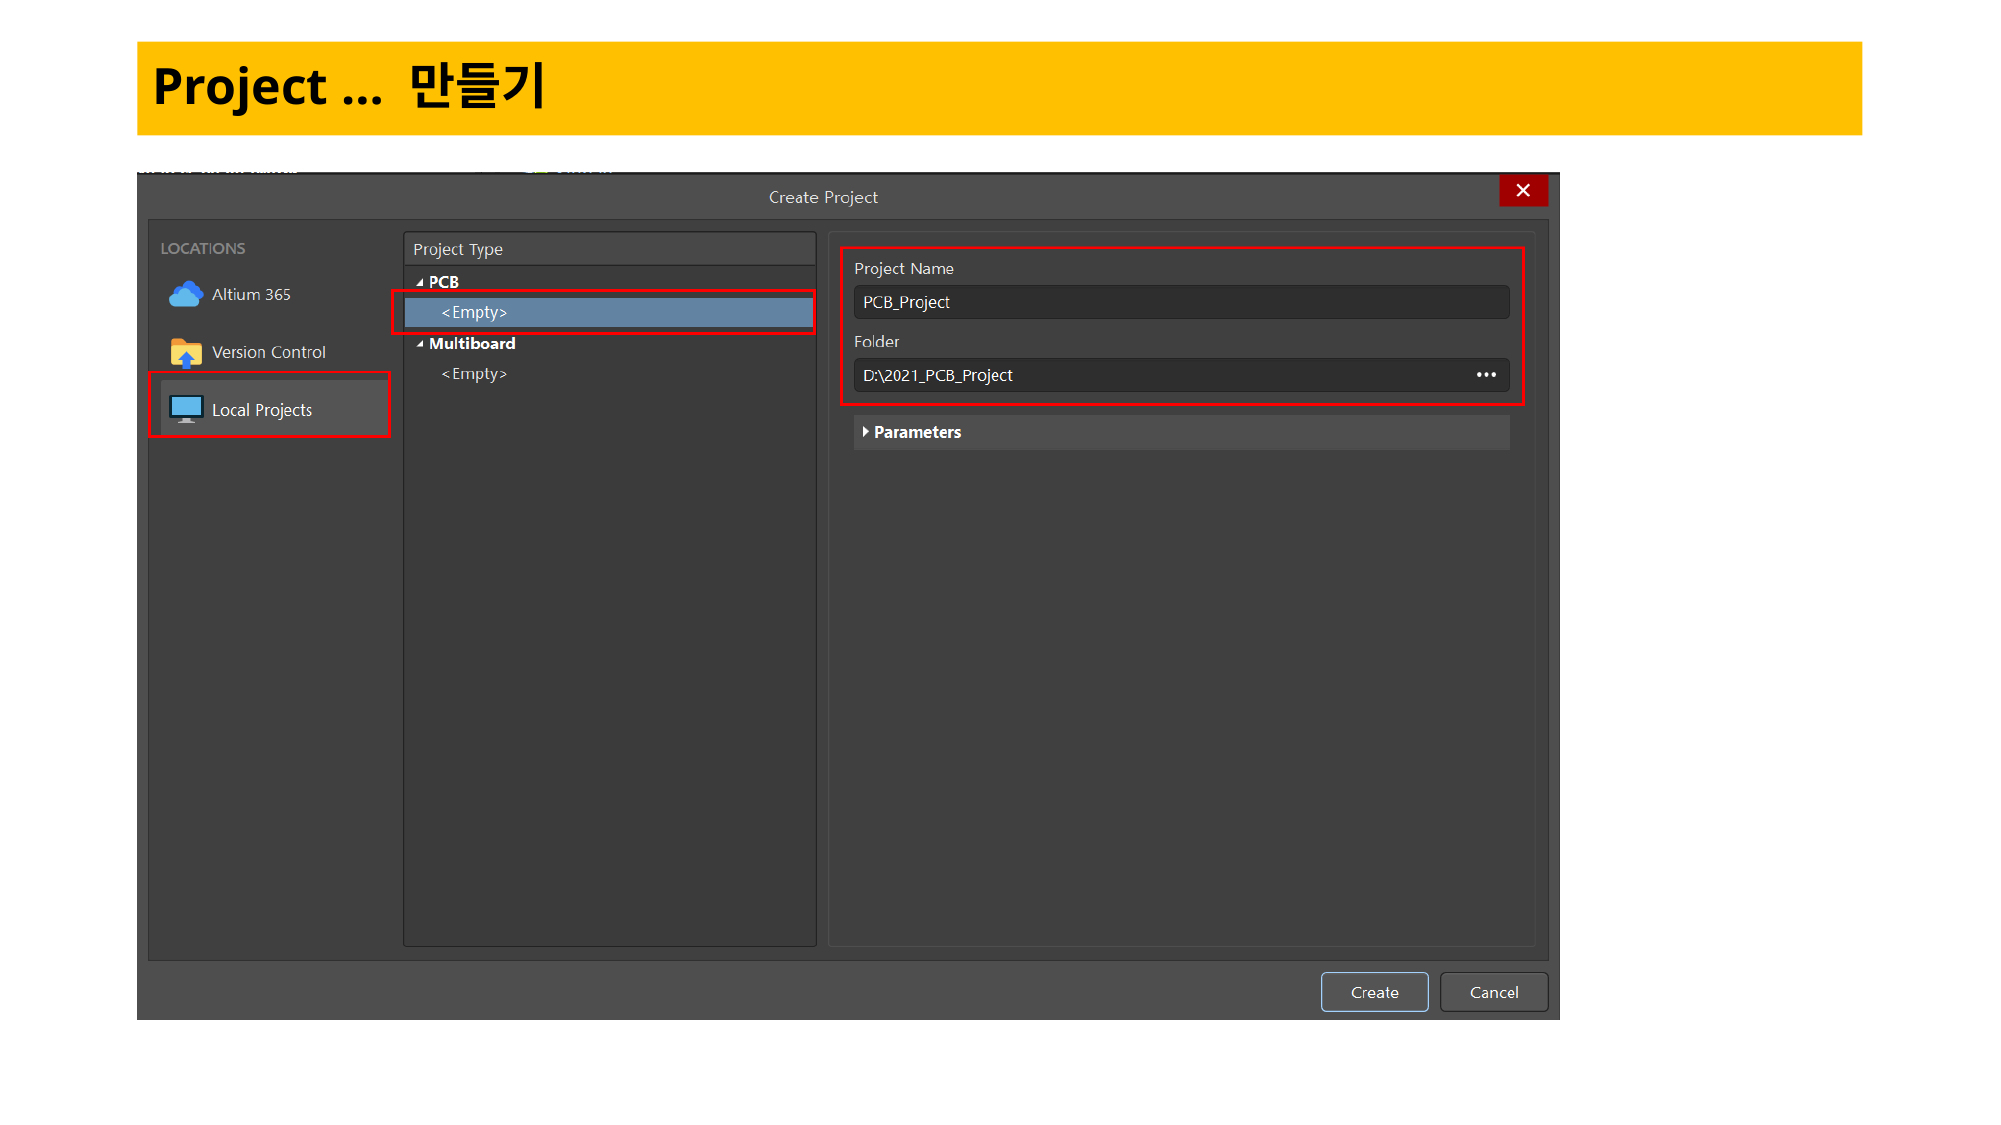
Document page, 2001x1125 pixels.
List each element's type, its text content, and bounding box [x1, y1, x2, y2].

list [137, 172, 1560, 1020]
title Project … 만들기 [137, 41, 1863, 136]
